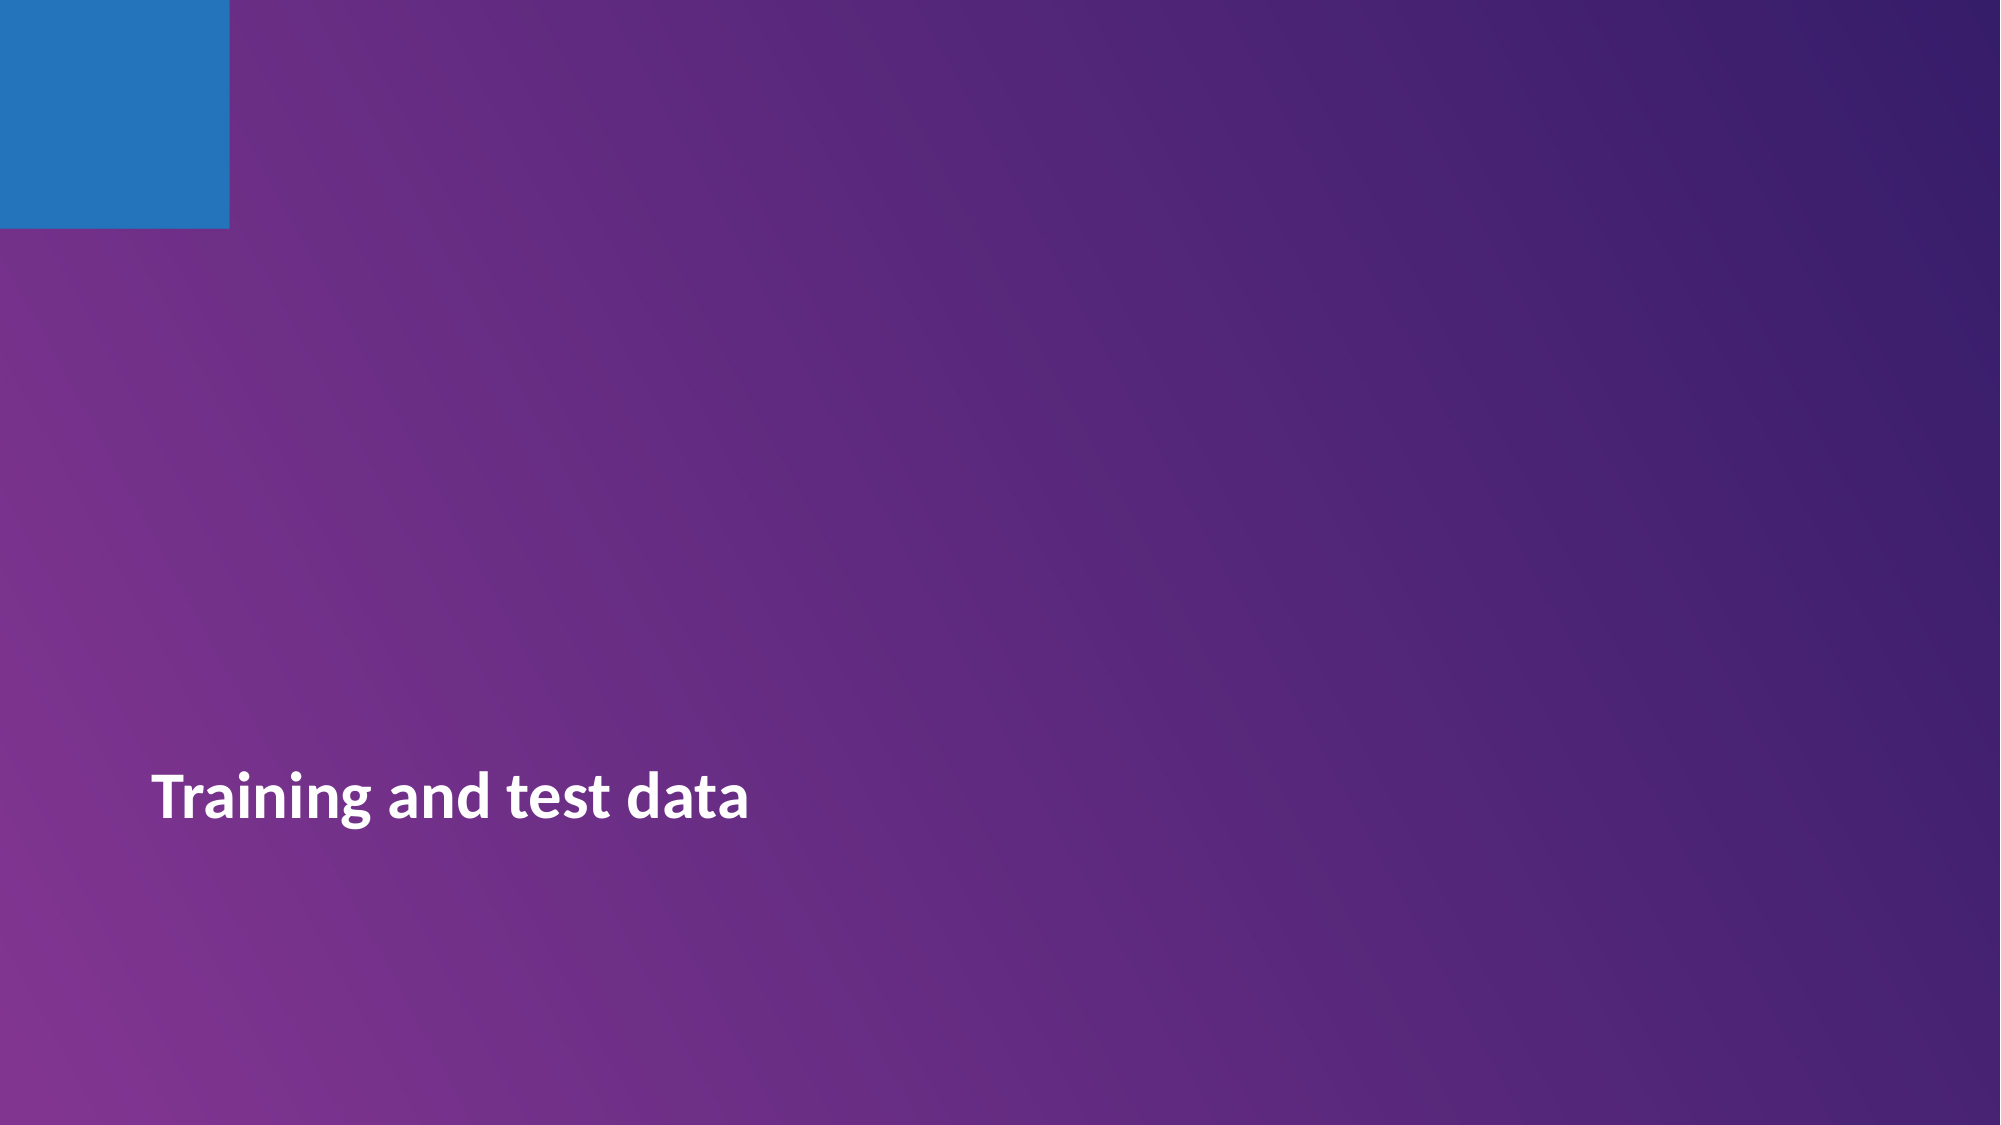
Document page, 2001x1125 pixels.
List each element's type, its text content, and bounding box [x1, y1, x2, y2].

picture [0, 0, 2000, 1125]
list Training and test data [136, 752, 1862, 999]
